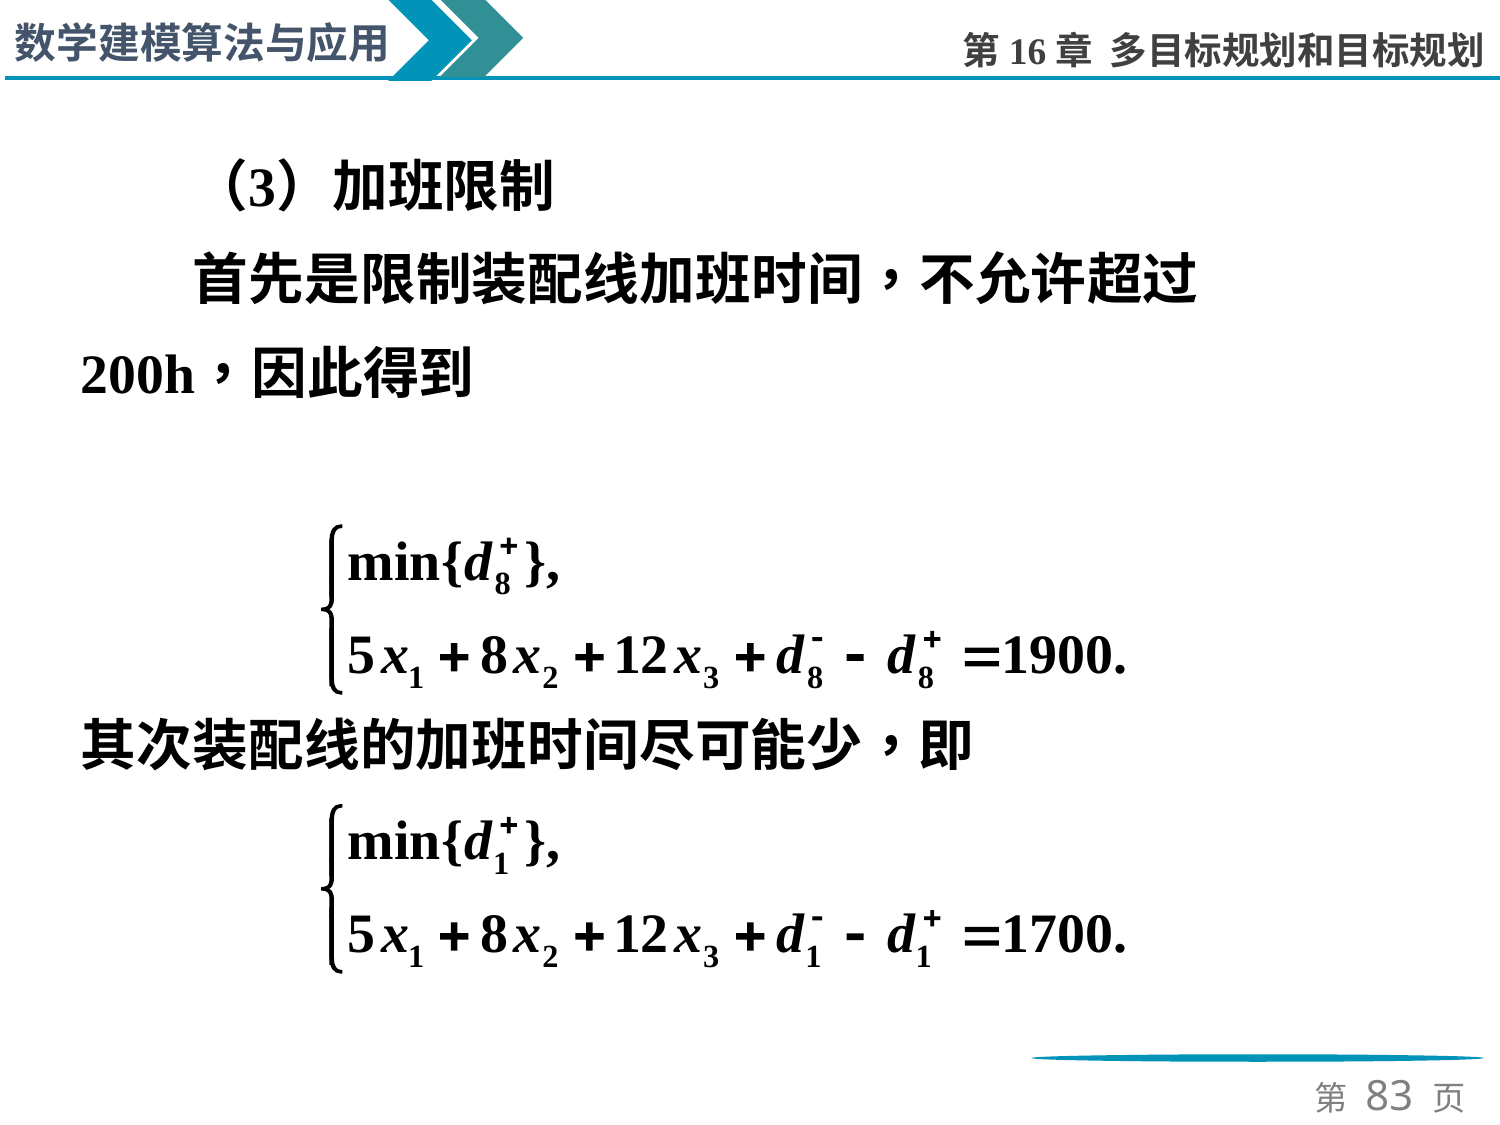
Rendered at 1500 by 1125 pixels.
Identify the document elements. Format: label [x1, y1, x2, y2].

text_box [80, 143, 1361, 1013]
